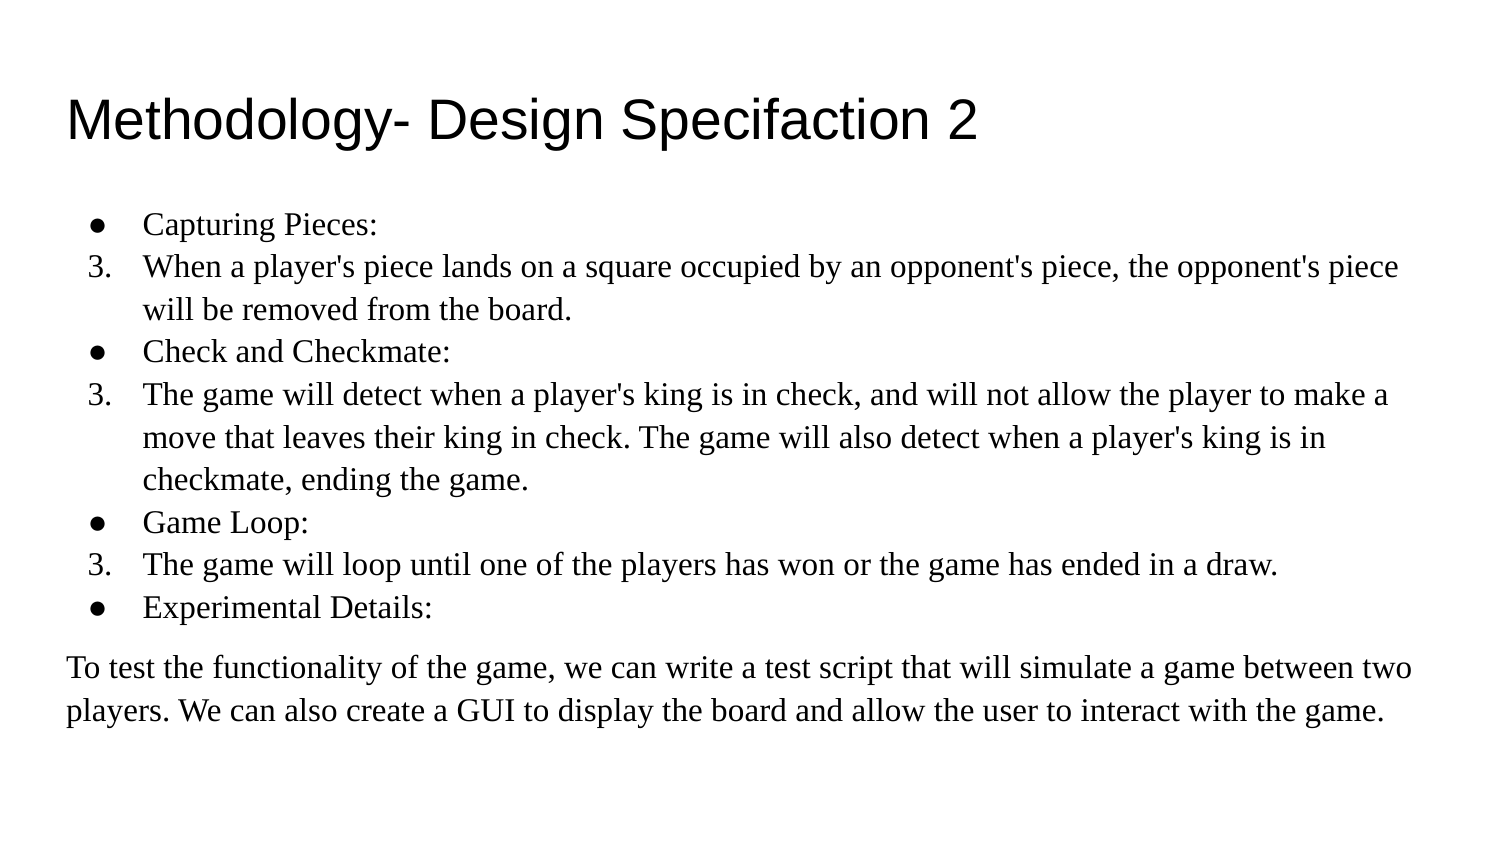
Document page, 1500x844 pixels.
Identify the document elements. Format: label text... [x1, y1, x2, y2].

list Capturing Pieces: When a player's piece lands on a square occupied by an opponent's piece, the opponent's piece will be removed from the board. Check and Checkmate: The game will detect when a player's king is in check, and will not allow the player to make a move that leaves their king in check. The game will also detect when a player's king is in checkmate, ending the game. Game Loop: The game will loop until one of the players has won or the game has ended in a draw. Experimental Details: To test the functionality of the game, we can write a test script that will simulate a game between two players. We can also create a GUI to display the board and allow the user to interact with the game. [51, 184, 1449, 746]
title Methodology- Design Specifaction 2 [51, 72, 1449, 167]
